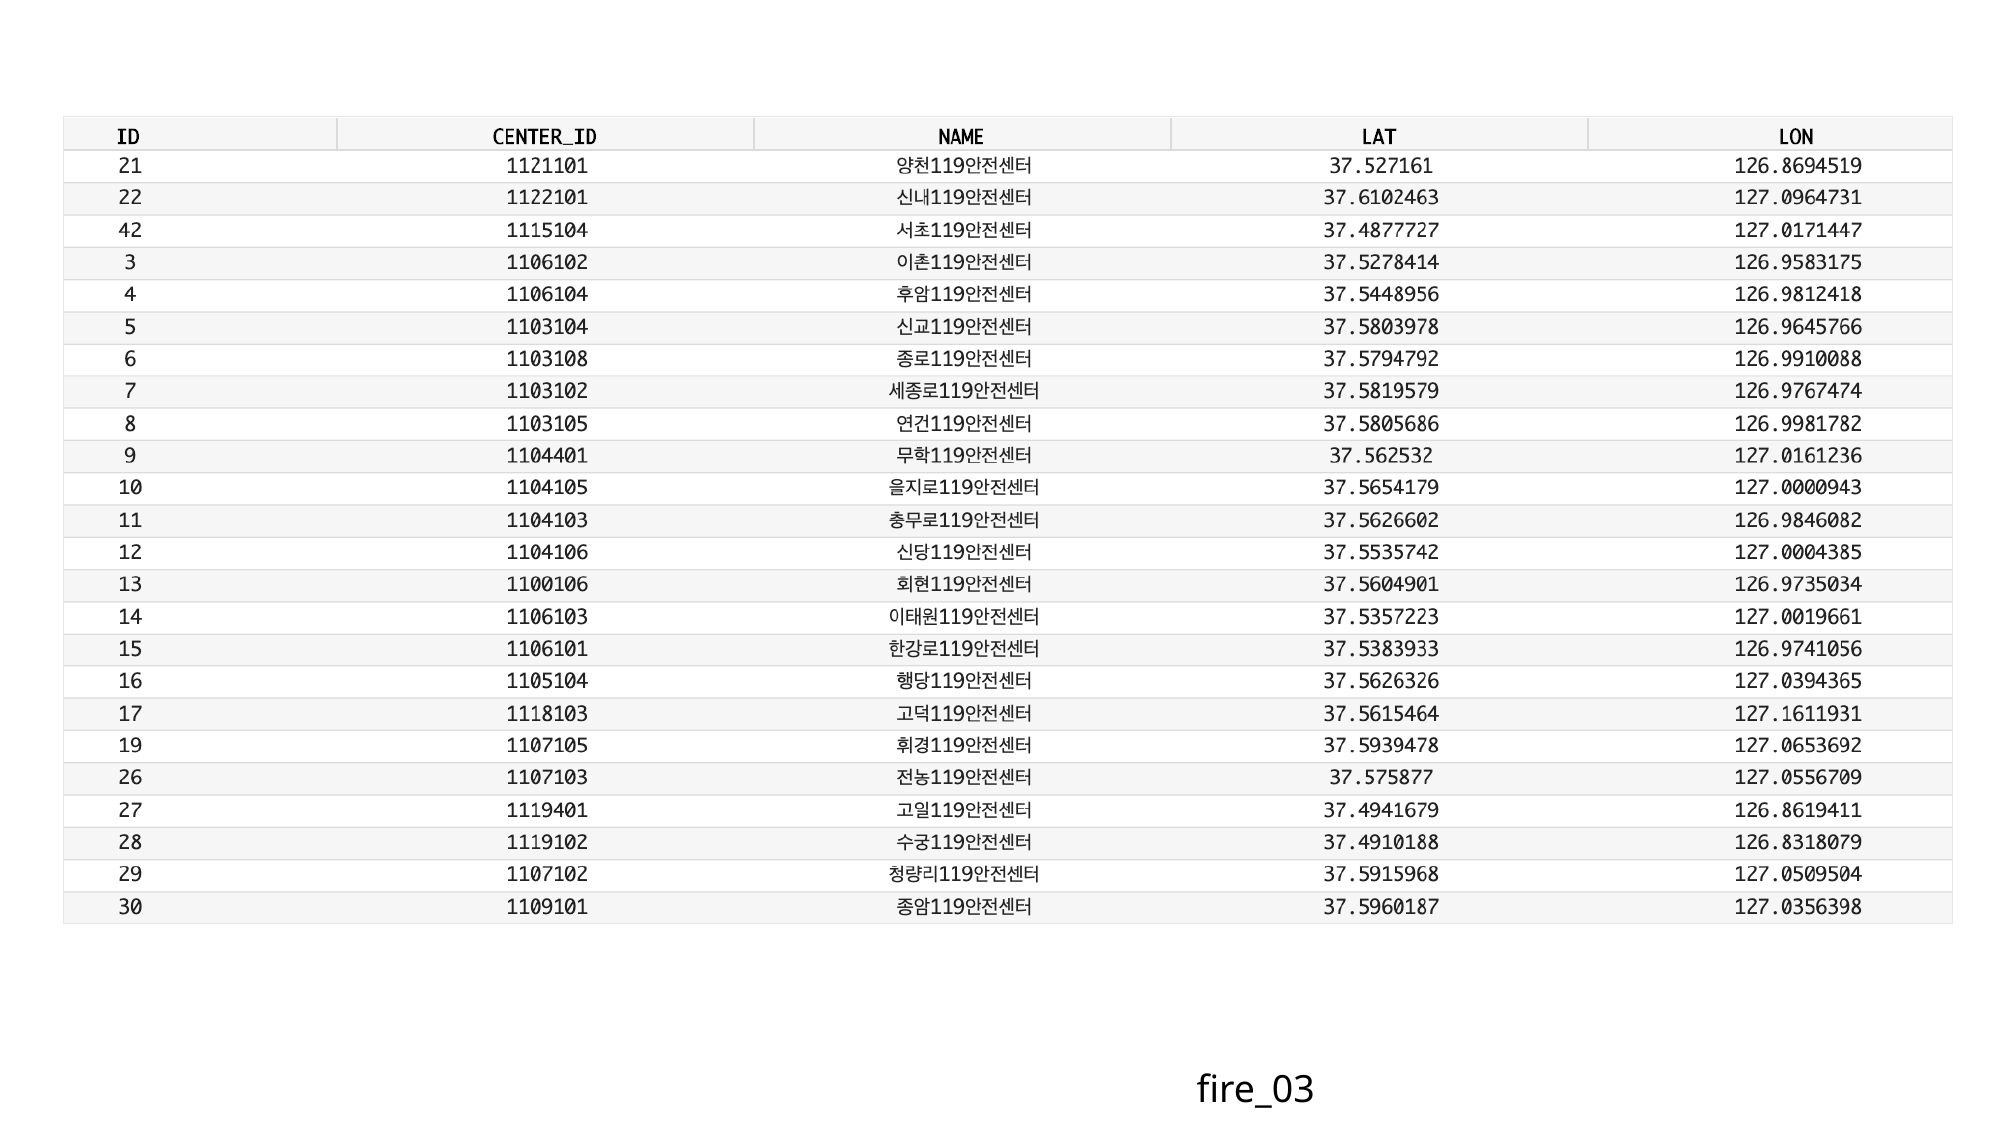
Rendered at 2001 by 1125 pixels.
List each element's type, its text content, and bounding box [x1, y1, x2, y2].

text_box fire_03 [1181, 1057, 1330, 1118]
picture [63, 116, 1953, 924]
